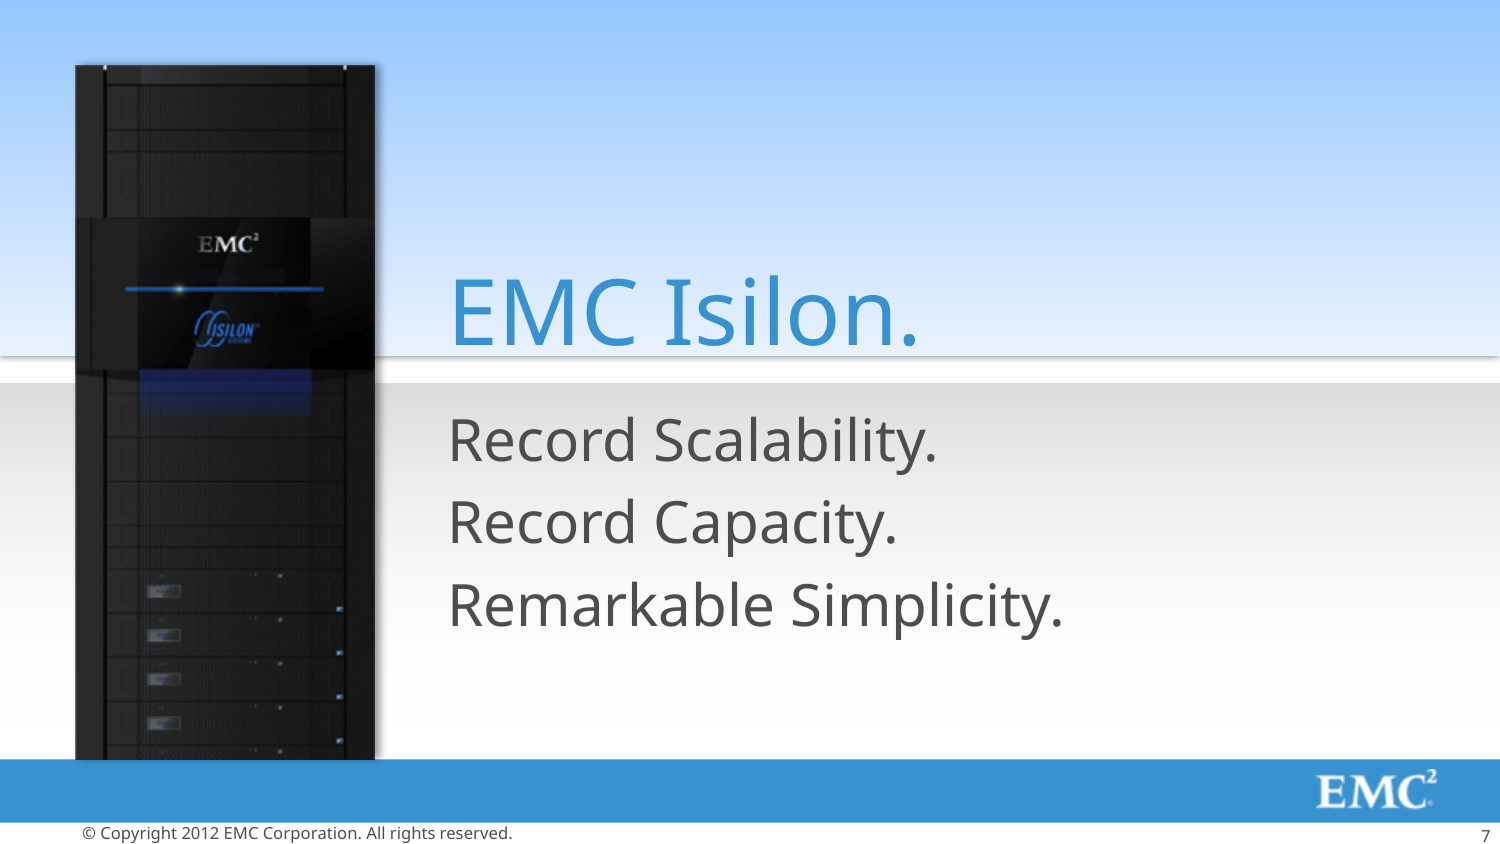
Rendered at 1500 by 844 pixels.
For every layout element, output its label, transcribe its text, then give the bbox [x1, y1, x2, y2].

subtitle Record Scalability. Record Capacity. Remarkable Simplicity. [447, 402, 1440, 715]
picture [74, 65, 376, 760]
title EMC Isilon. [447, 165, 1440, 366]
picture [1314, 769, 1440, 810]
